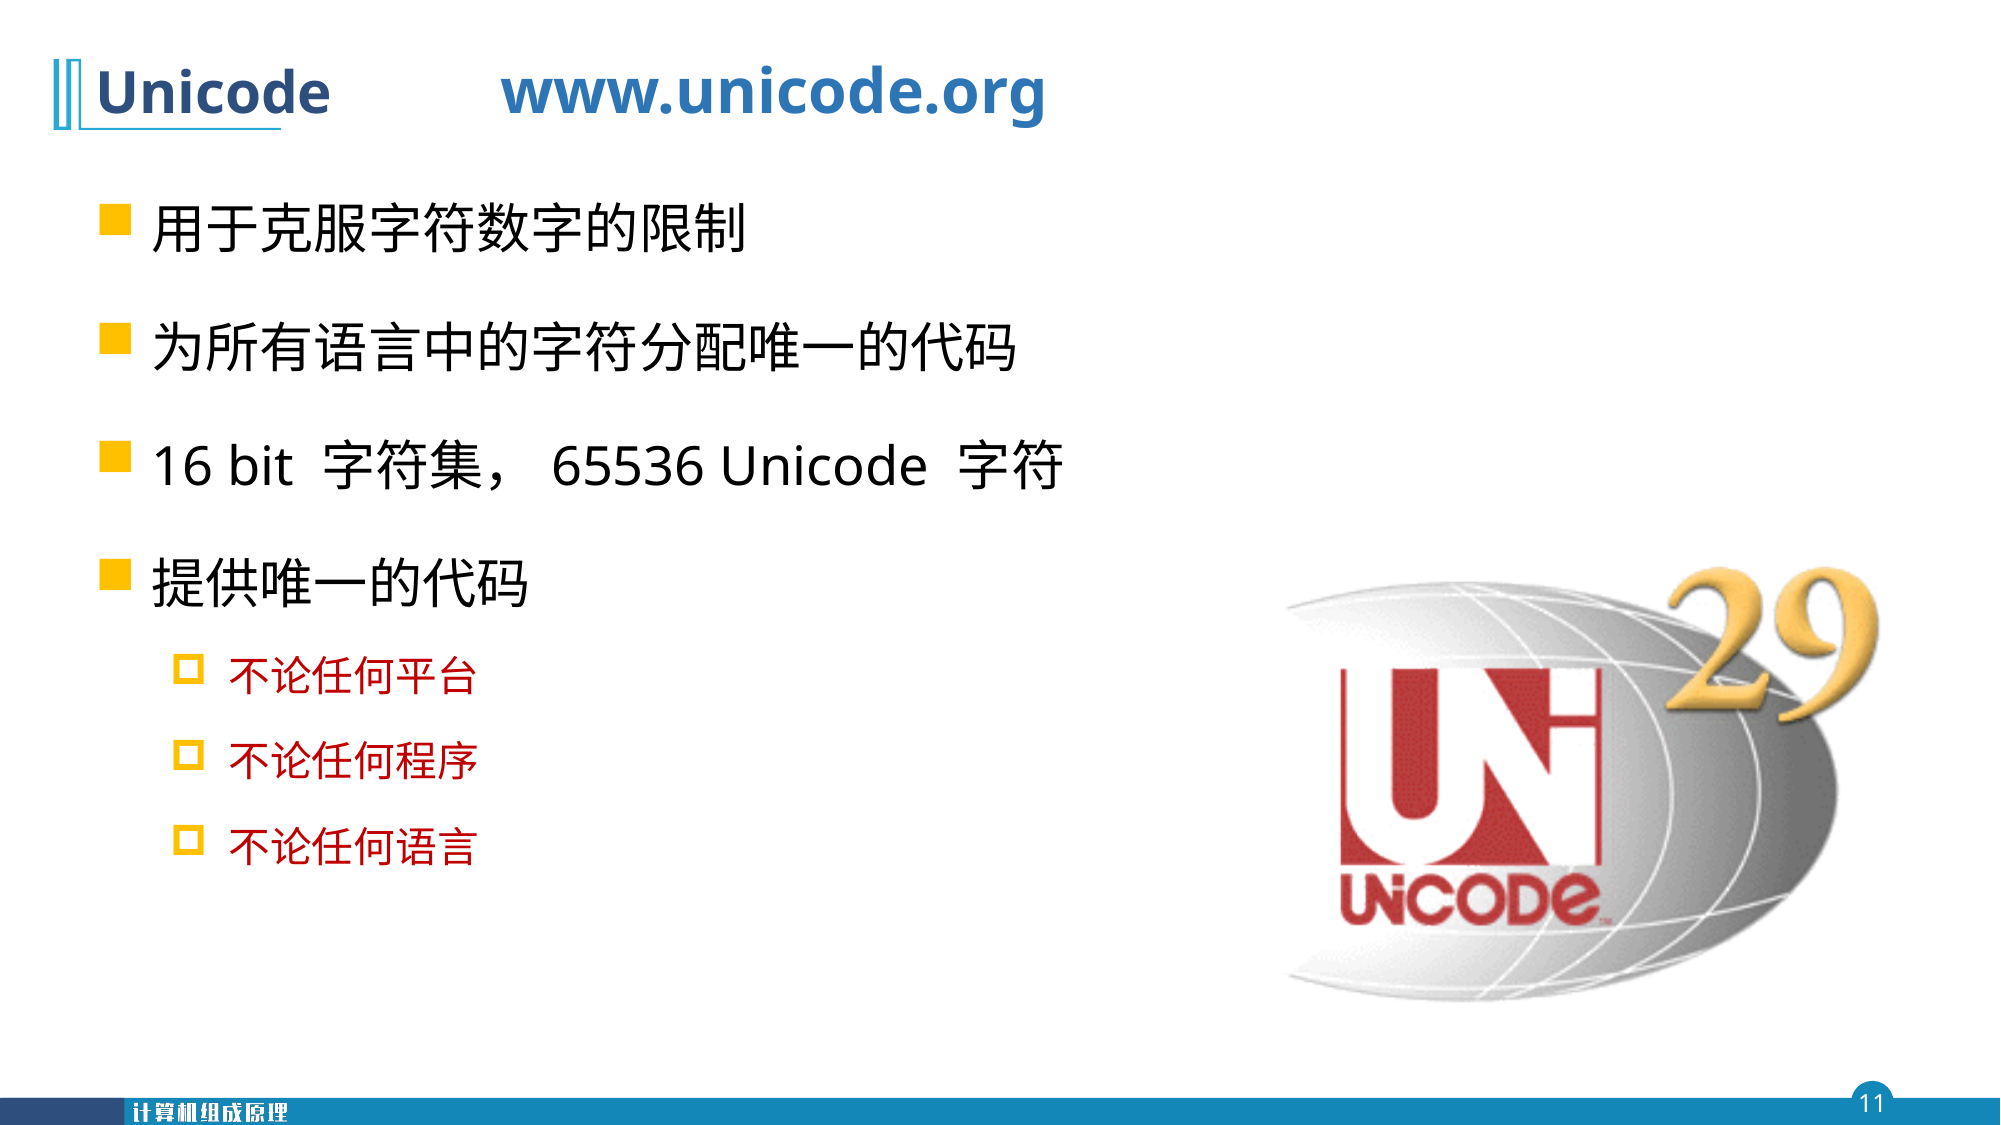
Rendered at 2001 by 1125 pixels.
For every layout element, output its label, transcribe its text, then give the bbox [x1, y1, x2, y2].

list 用于克服字符数字的限制 为所有语言中的字符分配唯一的代码 16 bit 字符集，65536 Unicode 字符 提供唯一的代码 不论任何平台 不论任何程序 不论任何语言 [80, 154, 1805, 1080]
title Unicode www.unicode.org [80, 42, 1805, 144]
picture [1214, 547, 1884, 1006]
